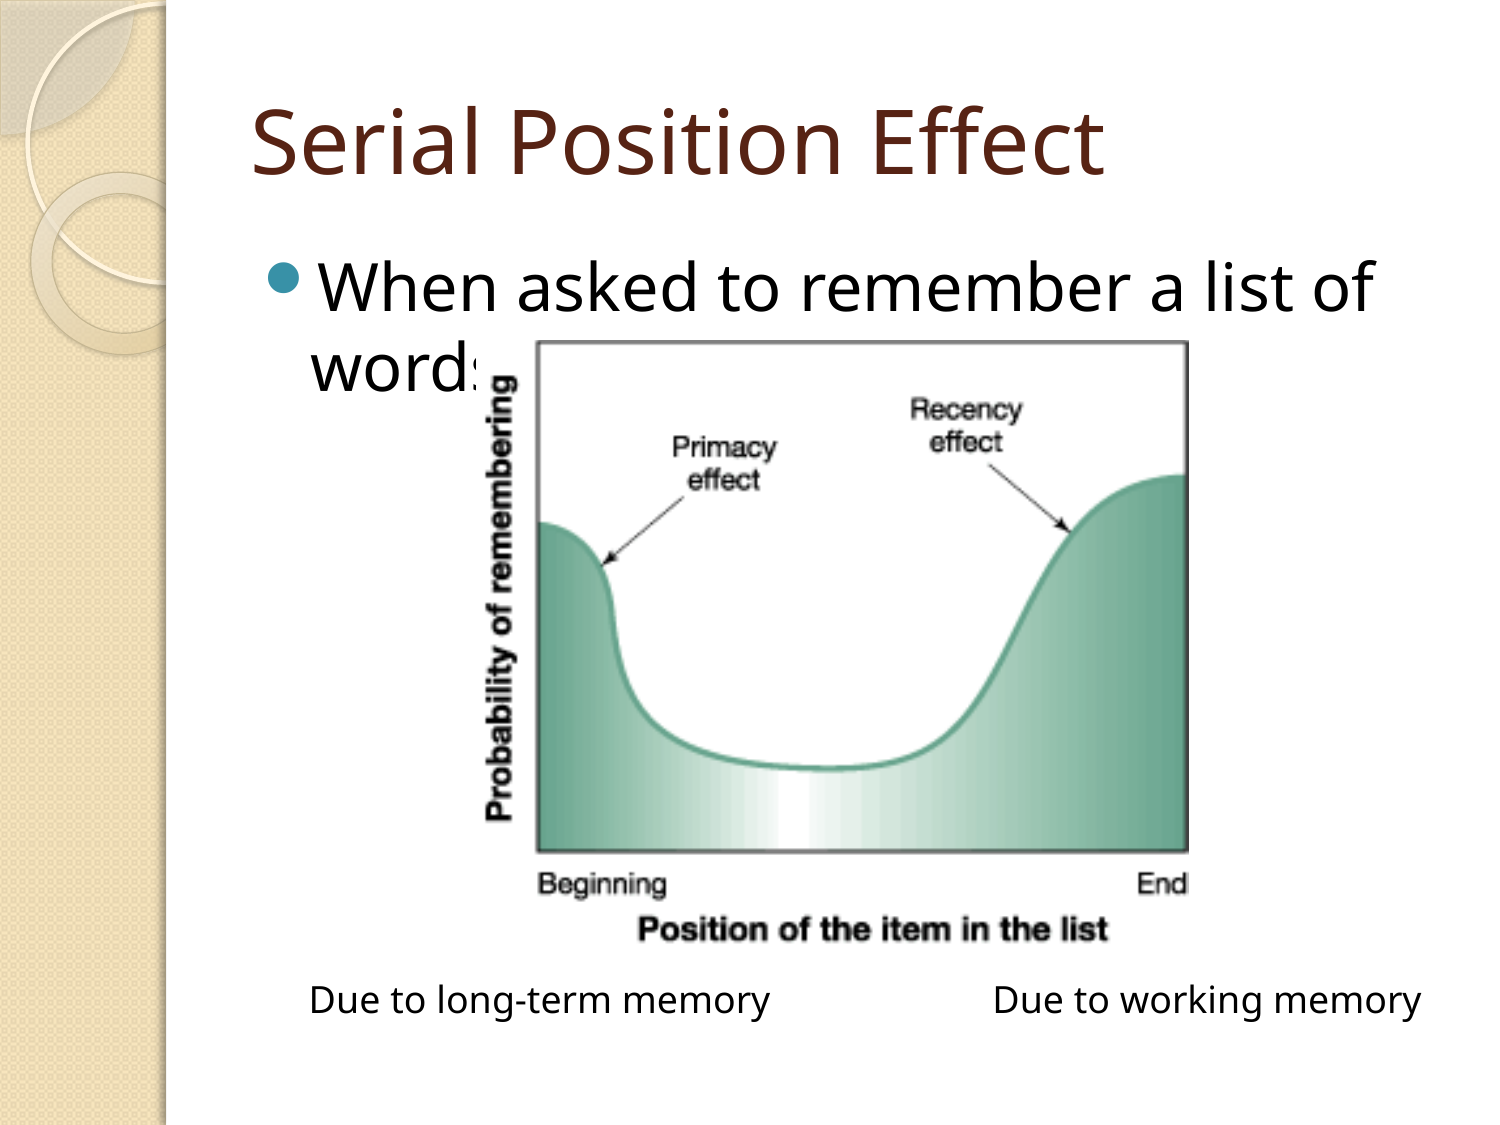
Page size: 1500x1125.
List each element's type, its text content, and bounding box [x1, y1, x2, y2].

text_box Due to working memory [977, 968, 1437, 1029]
picture [476, 340, 1189, 950]
text_box Due to long-term memory [293, 968, 786, 1029]
list When asked to remember a list of words: [235, 237, 1466, 1025]
title Serial Position Effect [235, 45, 1466, 233]
